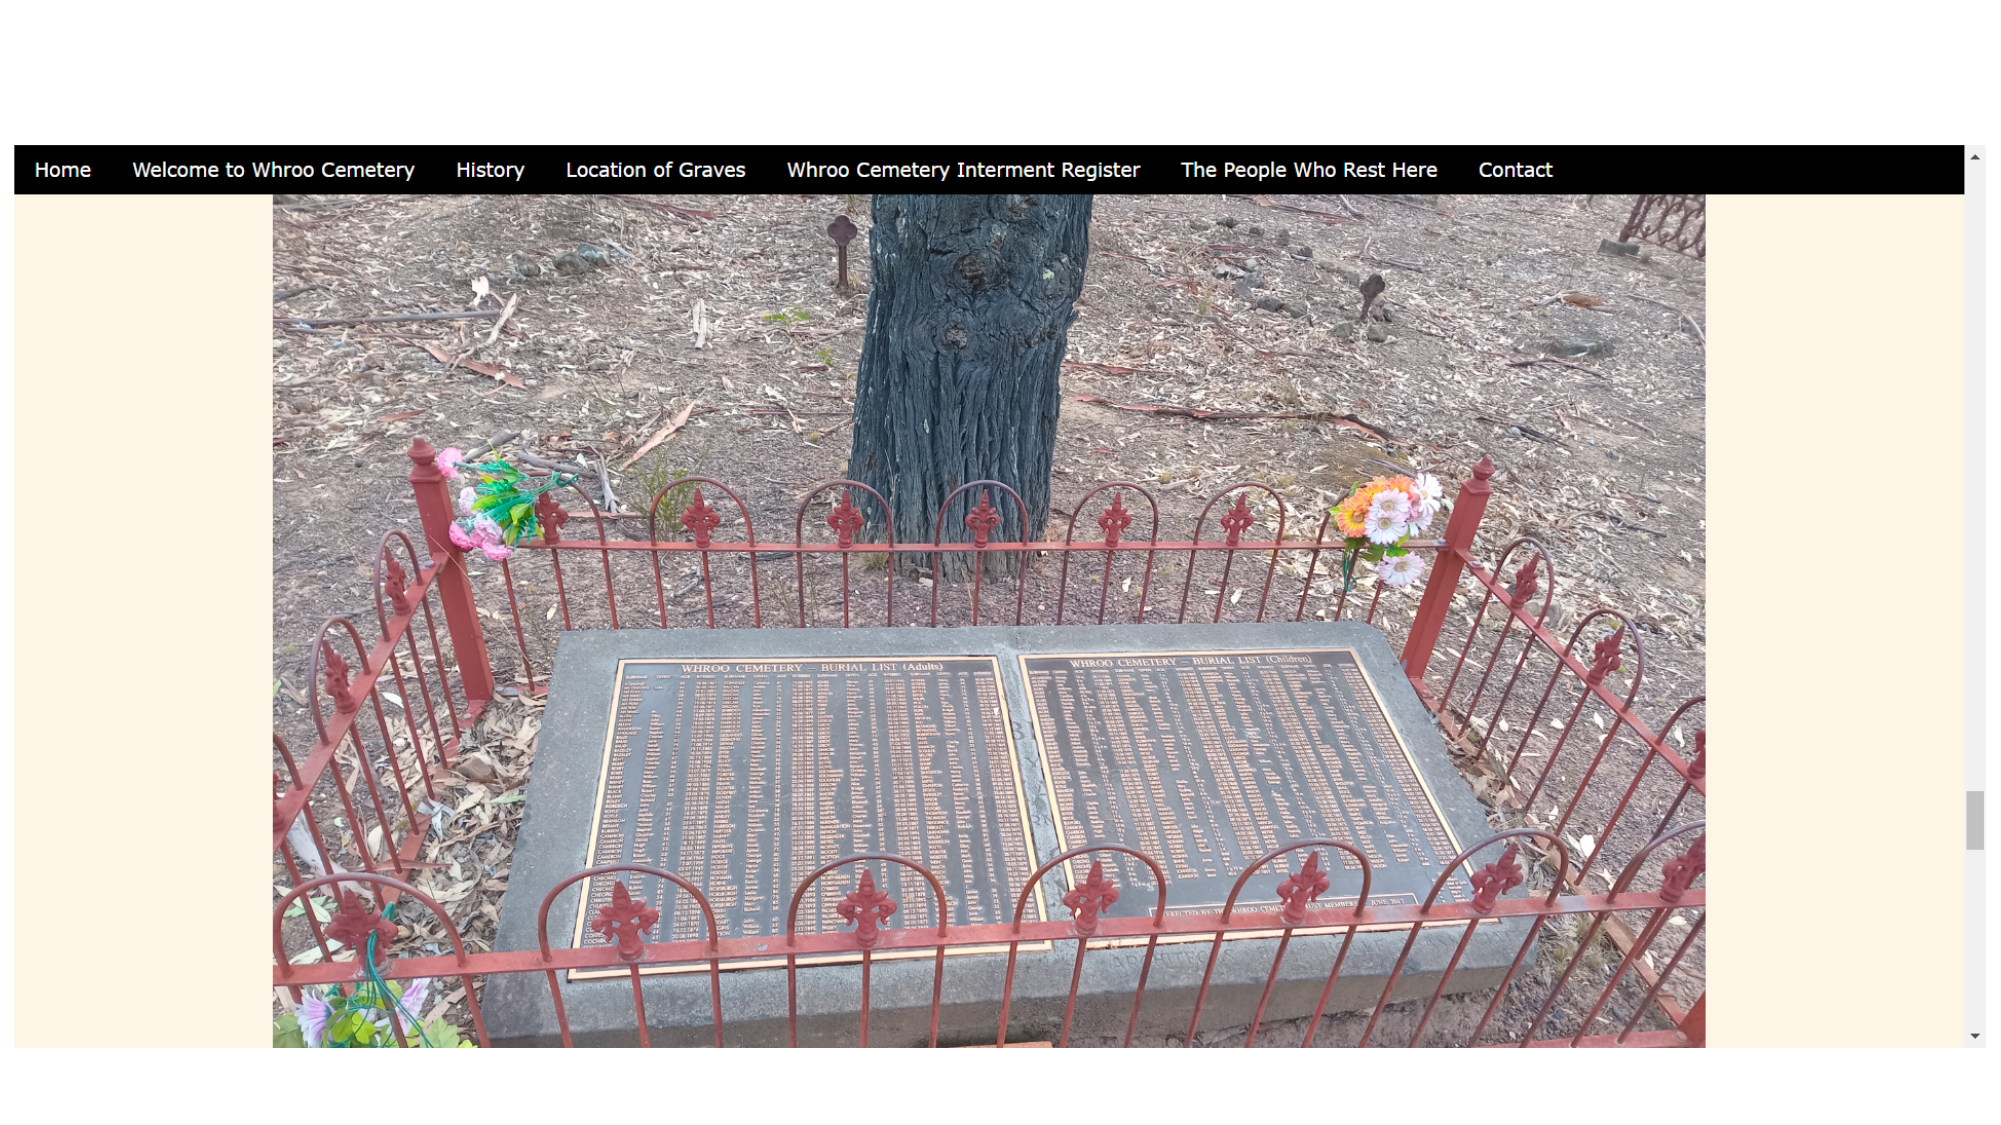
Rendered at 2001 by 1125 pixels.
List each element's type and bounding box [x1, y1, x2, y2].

picture [13, 141, 1987, 1049]
